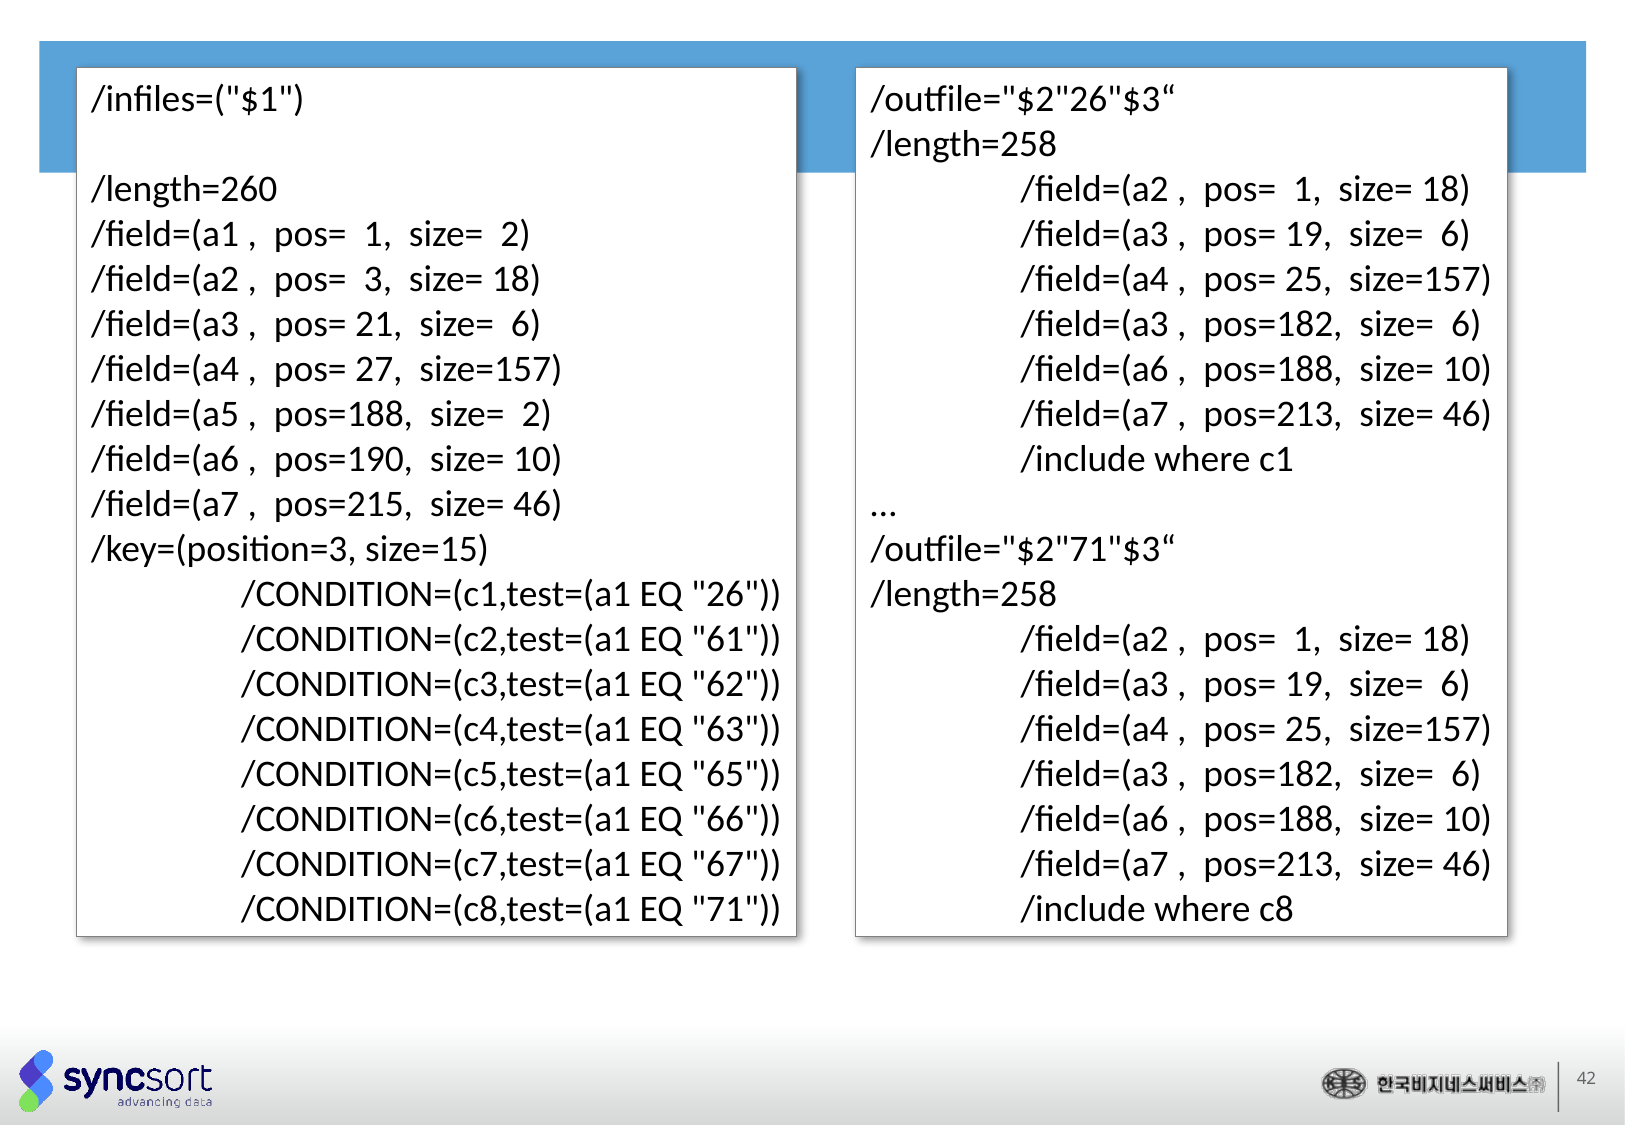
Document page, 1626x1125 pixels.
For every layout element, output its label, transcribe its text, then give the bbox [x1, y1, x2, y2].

picture [0, 1024, 1625, 1125]
text_box /infiles=("$1") /length=260 /field=(a1 , pos= 1, size= 2) /field=(a2 , pos= 3, size= 18) /field=(a3 , pos= 21, size= 6) /field=(a4 , pos= 27, size=157) /field=(a5 , pos=188, size= 2) /field=(a6 , pos=190, size= 10) /field=(a7 , pos=215, size= 46) /key=(position=3, size=15) /CONDITION=(c1,test=(a1 EQ "26")) /CONDITION=(c2,test=(a1 EQ "61")) /CONDITION=(c3,test=(a1 EQ "62")) /CONDITION=(c4,test=(a1 EQ "63")) /CONDITION=(c5,test=(a1 EQ "65")) /CONDITION=(c6,test=(a1 EQ "66")) /CONDITION=(c7,test=(a1 EQ "67")) /CONDITION=(c8,test=(a1 EQ "71")) [76, 67, 797, 937]
text_box /outfile="$2"26"$3“ /length=258 /field=(a2 , pos= 1, size= 18) /field=(a3 , pos= 19, size= 6) /field=(a4 , pos= 25, size=157) /field=(a3 , pos=182, size= 6) /field=(a6 , pos=188, size= 10) /field=(a7 , pos=213, size= 46) /include where c1 … /outfile="$2"71"$3“ /length=258 /field=(a2 , pos= 1, size= 18) /field=(a3 , pos= 19, size= 6) /field=(a4 , pos= 25, size=157) /field=(a3 , pos=182, size= 6) /field=(a6 , pos=188, size= 10) /field=(a7 , pos=213, size= 46) /include where c8 [855, 67, 1508, 937]
